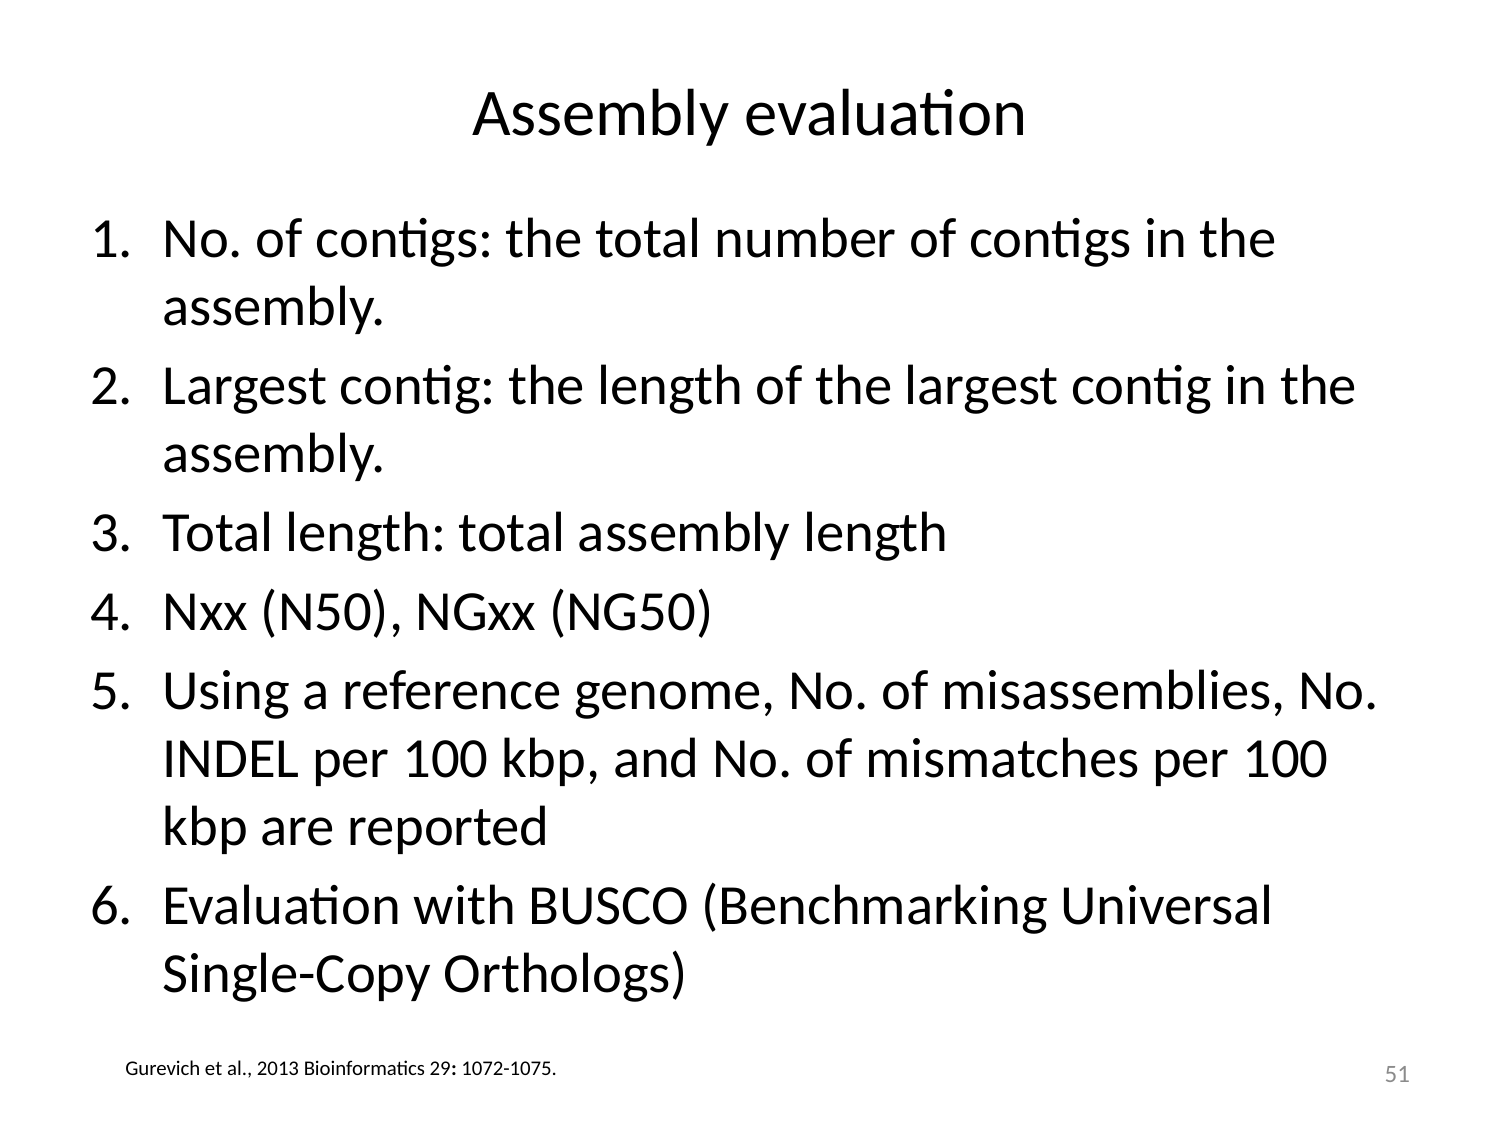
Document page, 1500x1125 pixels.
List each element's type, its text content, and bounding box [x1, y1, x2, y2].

title Assembly evaluation [75, 45, 1425, 172]
text_box Gurevich et al., 2013 Bioinformatics 29: 1072-1075. [110, 1047, 572, 1087]
slide_number 51 [1074, 1042, 1425, 1103]
list No. of contigs: the total number of contigs in the assembly. Largest contig: the length of the largest contig in the assembly. Total length: total assembly length Nxx (N50), NGxx (NG50) Using a reference genome, No. of misassemblies, No. INDEL per 100 kbp, and No. of mismatches per 100 kbp are reported Evaluation with BUSCO (Benchmarking Universal Single-Copy Orthologs) [75, 194, 1425, 1018]
